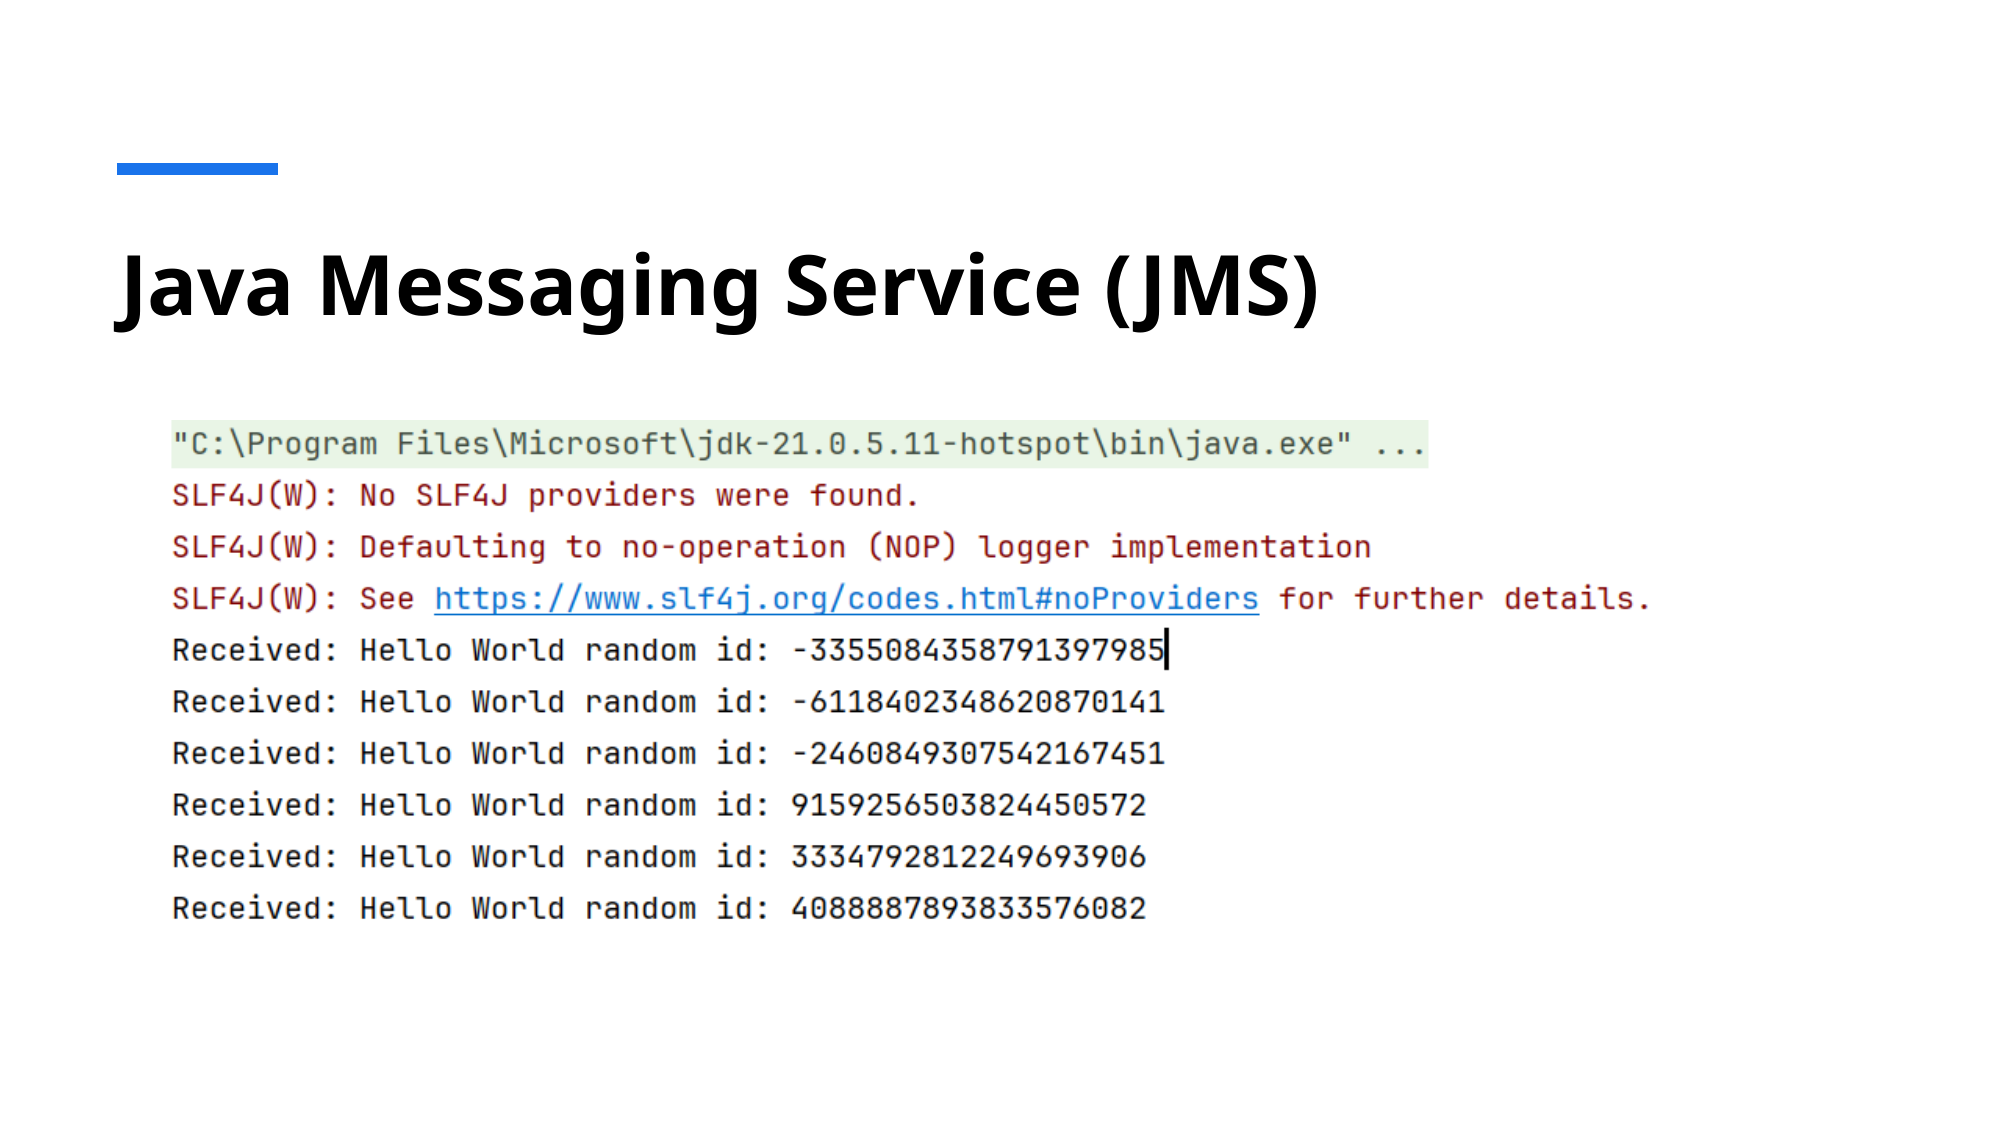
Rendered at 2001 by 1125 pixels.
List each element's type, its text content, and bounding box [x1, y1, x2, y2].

picture [167, 420, 1657, 930]
title Java Messaging Service (JMS) [105, 224, 1892, 405]
